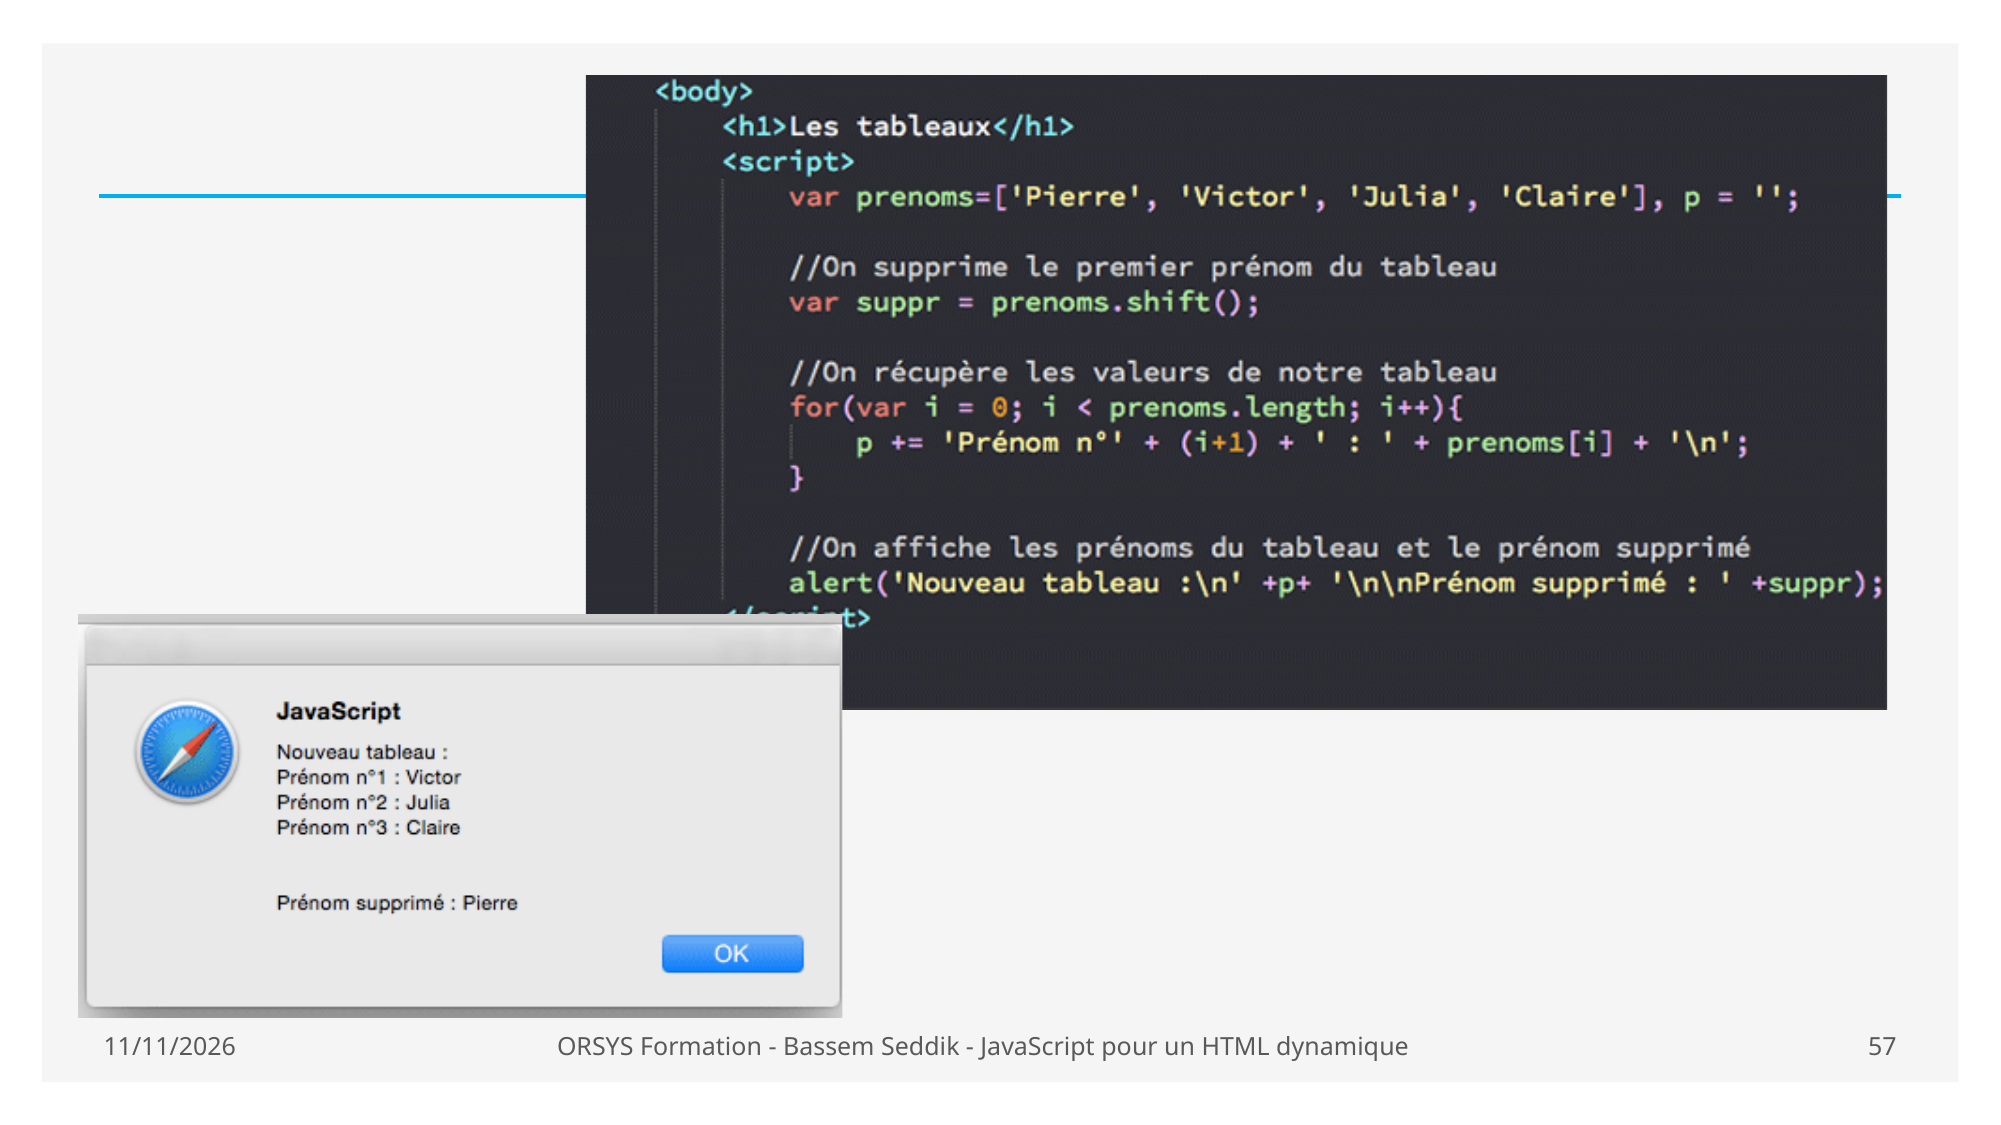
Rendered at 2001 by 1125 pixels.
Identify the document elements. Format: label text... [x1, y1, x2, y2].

picture [78, 74, 1888, 1018]
footer ORSYS Formation - Bassem Seddik - JavaScript pour un HTML dynamique [340, 1017, 1626, 1078]
slide_number 57 [1626, 1017, 1912, 1078]
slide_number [88, 1018, 340, 1078]
